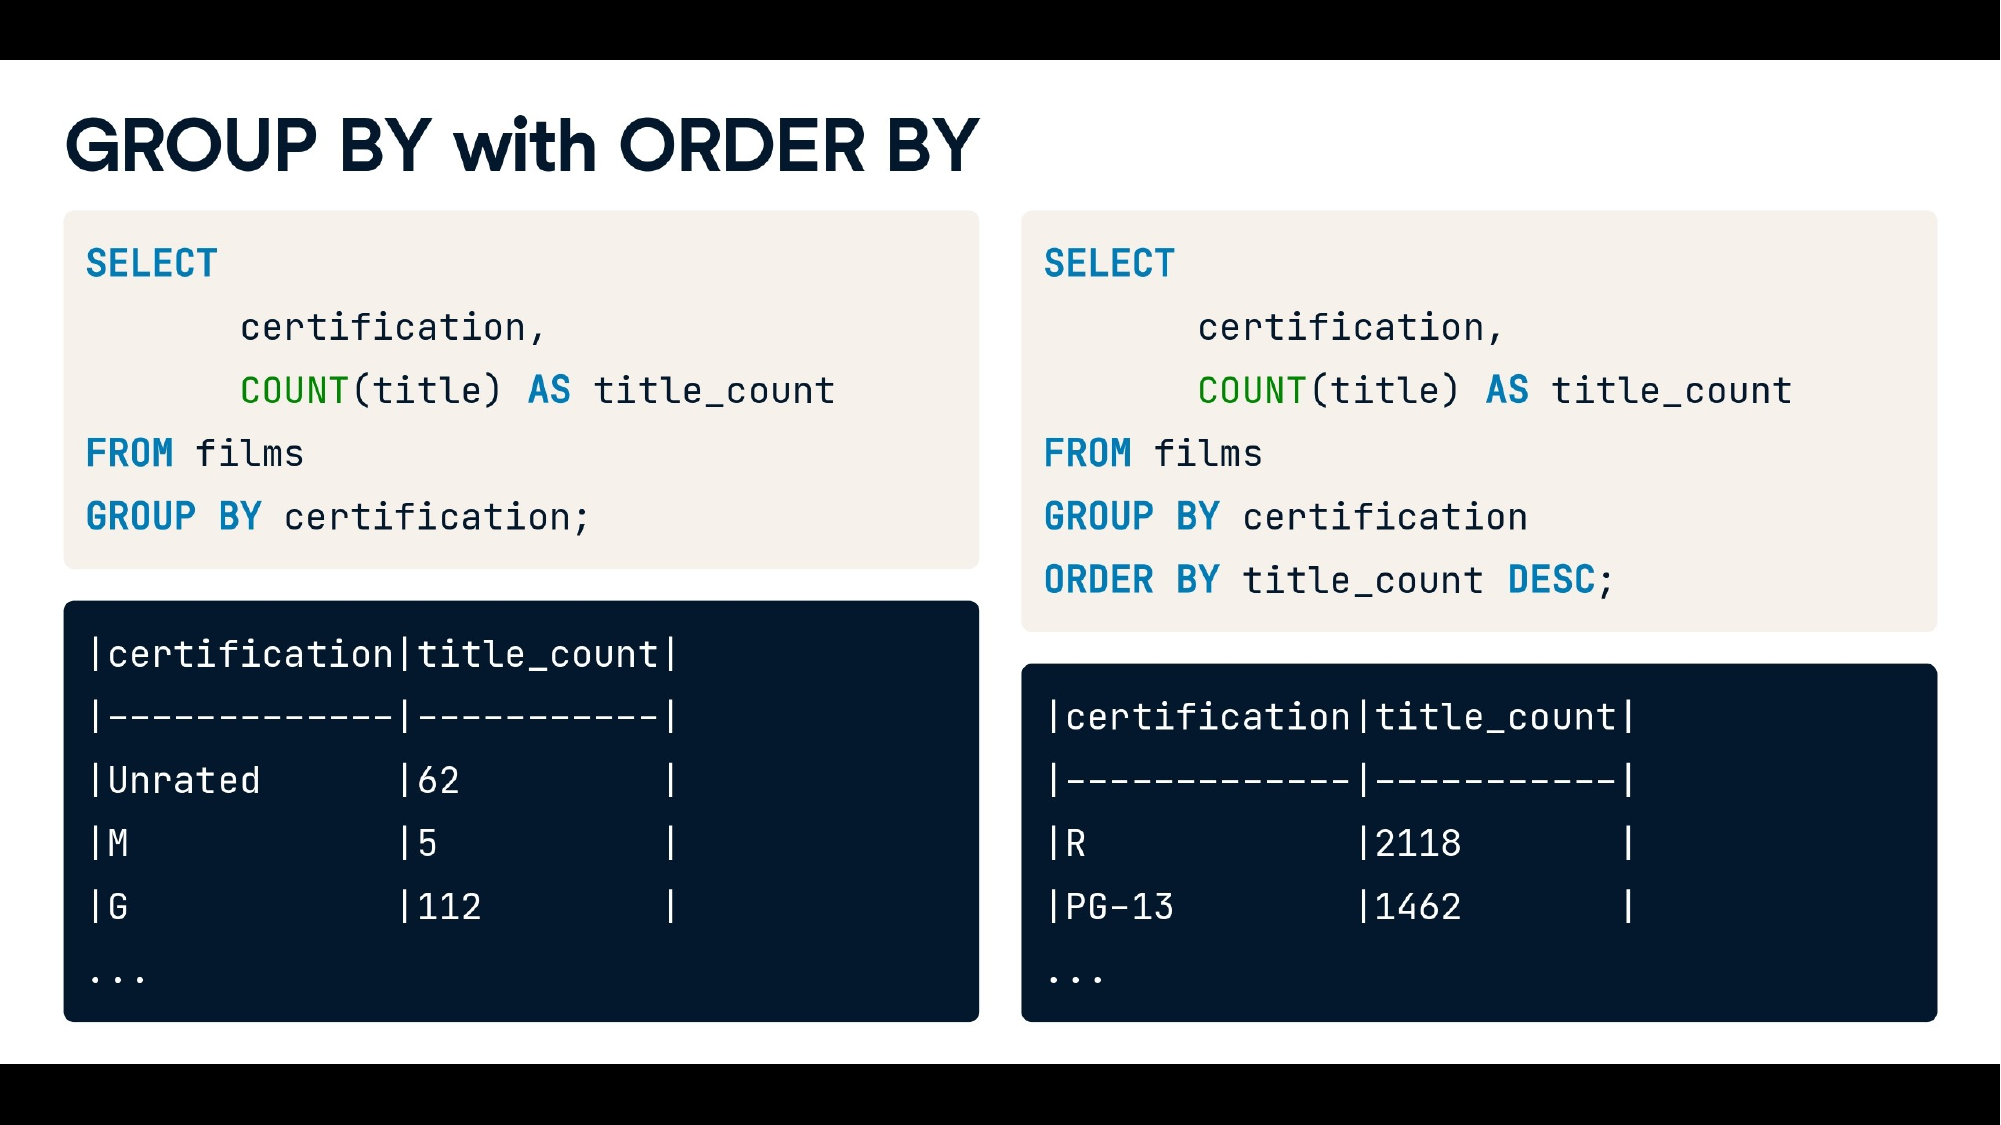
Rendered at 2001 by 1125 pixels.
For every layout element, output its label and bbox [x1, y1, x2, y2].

picture [0, 60, 2000, 1064]
